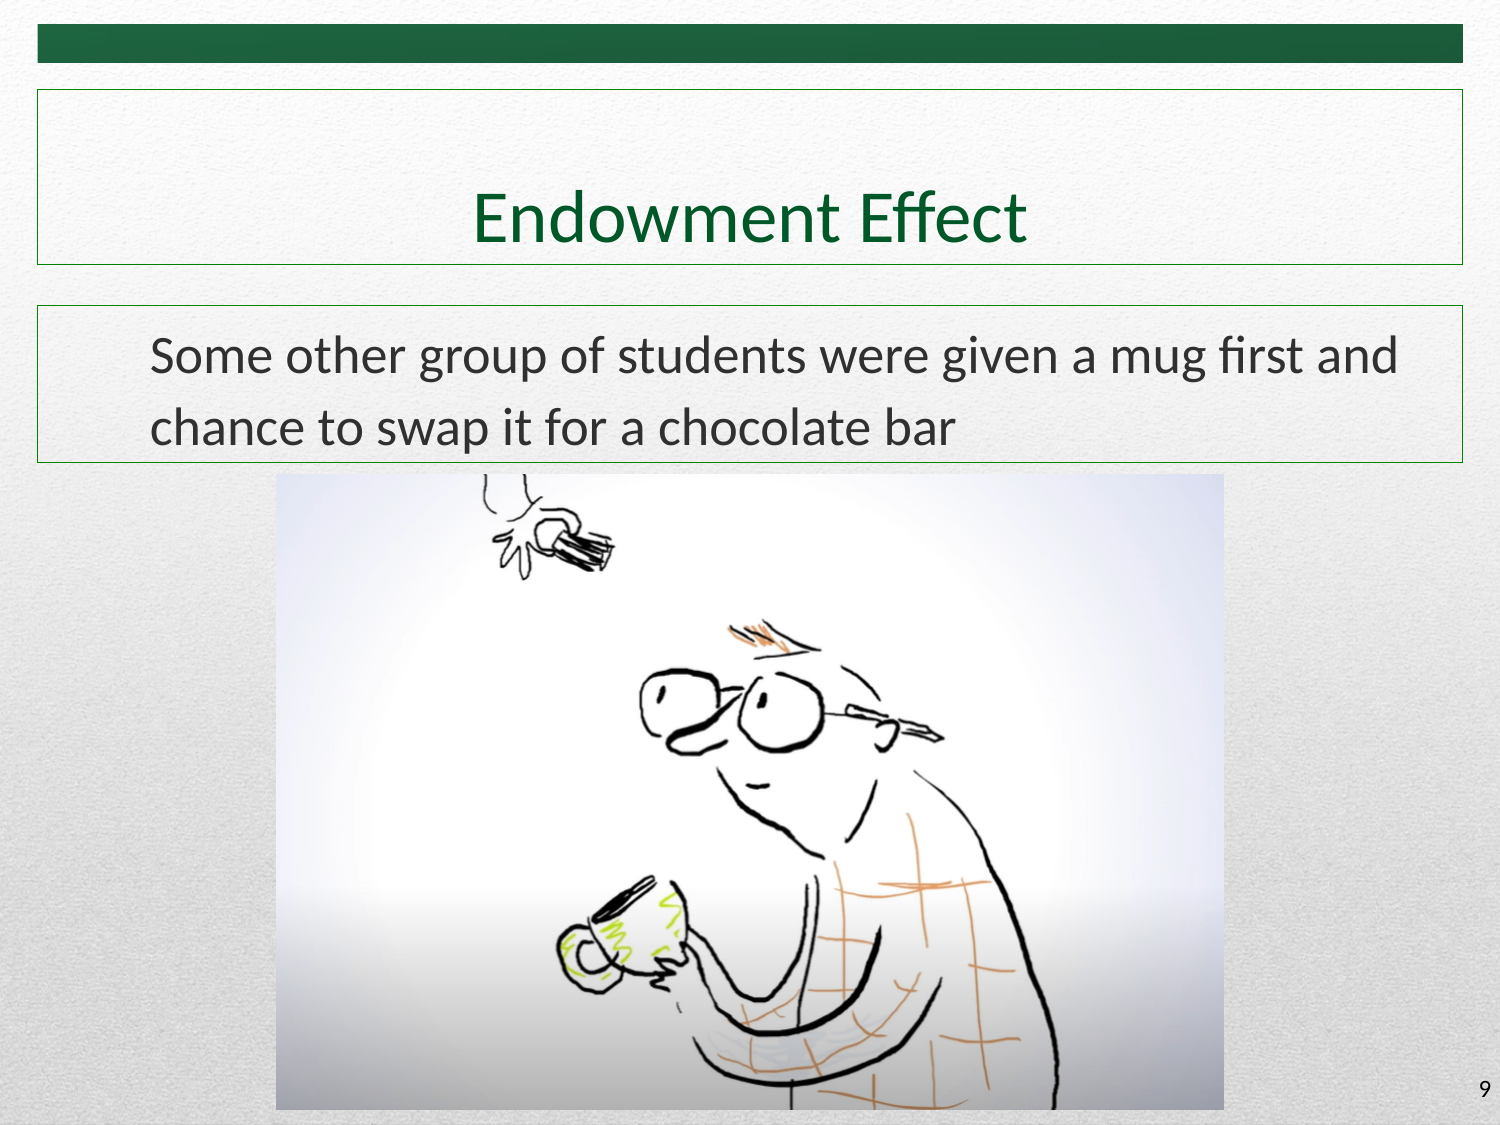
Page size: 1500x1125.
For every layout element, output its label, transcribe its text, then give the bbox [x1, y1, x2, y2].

picture [275, 474, 1225, 1111]
list Some other group of students were given a mug first and chance to swap it for a chocolate bar [37, 305, 1463, 463]
picture [37, 24, 1463, 63]
title Endowment Effect [37, 89, 1463, 265]
slide_number 9 [1381, 1065, 1500, 1125]
